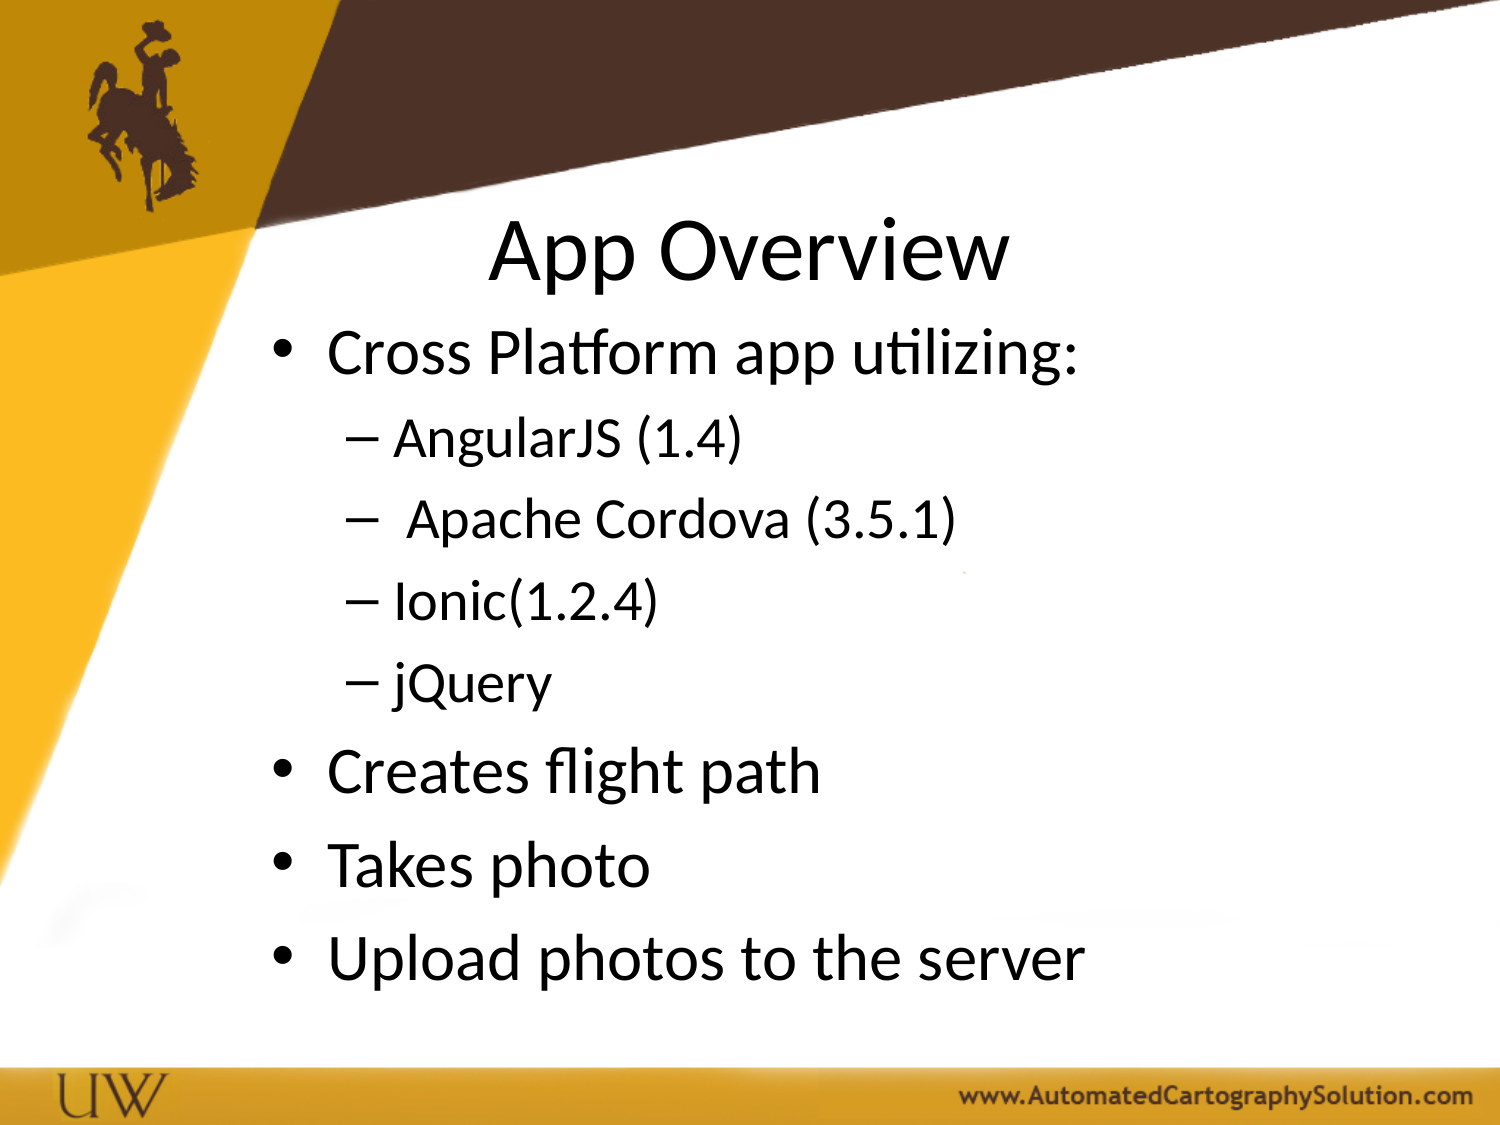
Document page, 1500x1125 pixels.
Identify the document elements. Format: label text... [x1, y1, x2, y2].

picture [0, 0, 1500, 1125]
list Cross Platform app utilizing: AngularJS (1.4) Apache Cordova (3.5.1) Ionic(1.2.4) jQuery Creates flight path Takes photo Upload photos to the server [256, 299, 1432, 1025]
title App Overview [75, 149, 1425, 338]
